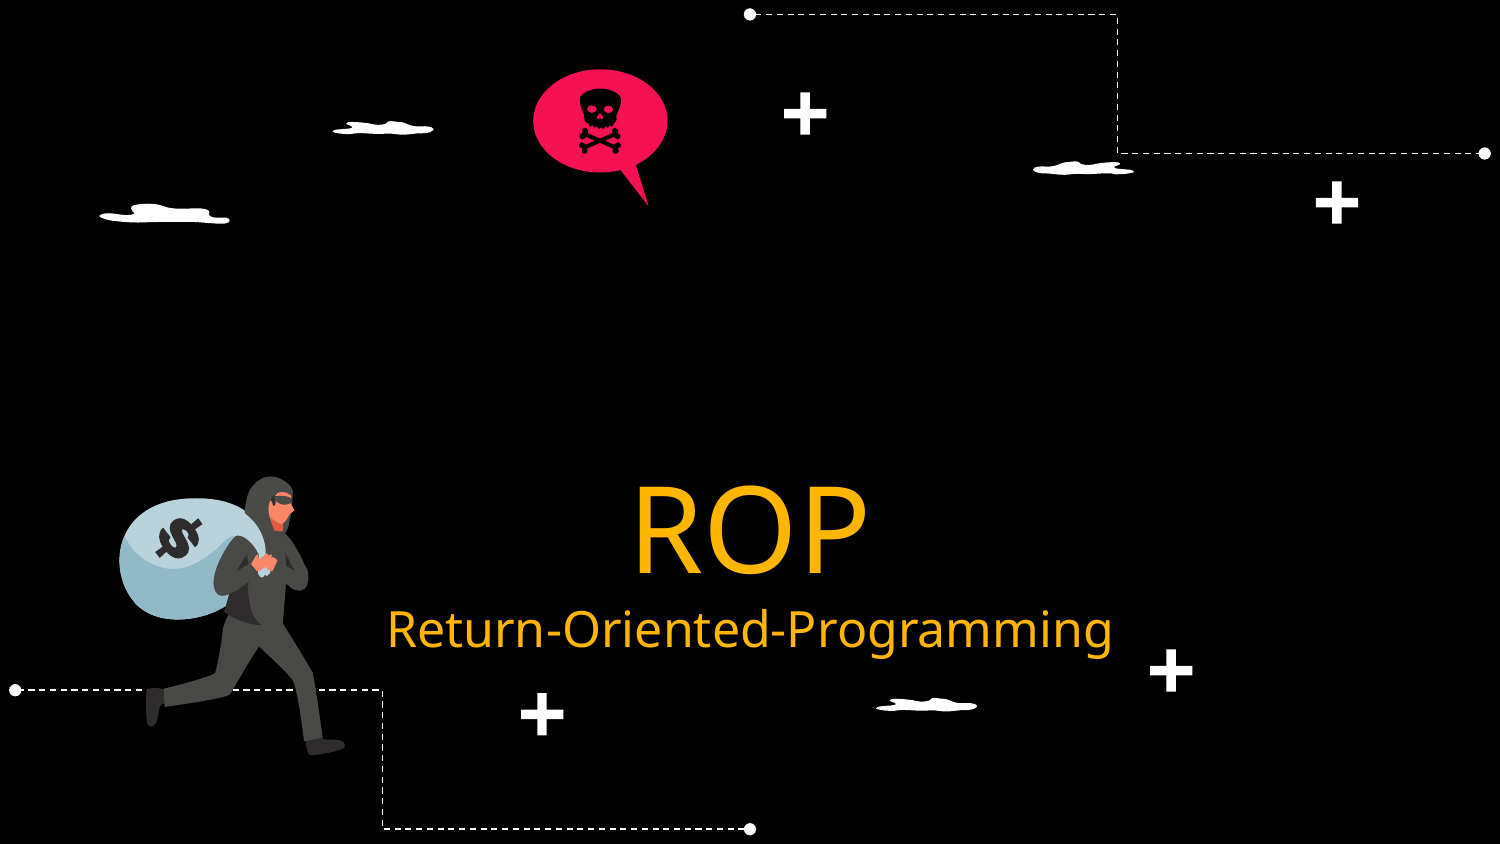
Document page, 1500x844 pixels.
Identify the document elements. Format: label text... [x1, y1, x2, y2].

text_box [520, 649, 1193, 736]
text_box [96, 120, 439, 224]
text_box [783, 92, 1359, 224]
title ROP Return-Oriented-Programming [296, 318, 1204, 673]
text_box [106, 476, 347, 756]
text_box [532, 69, 668, 207]
